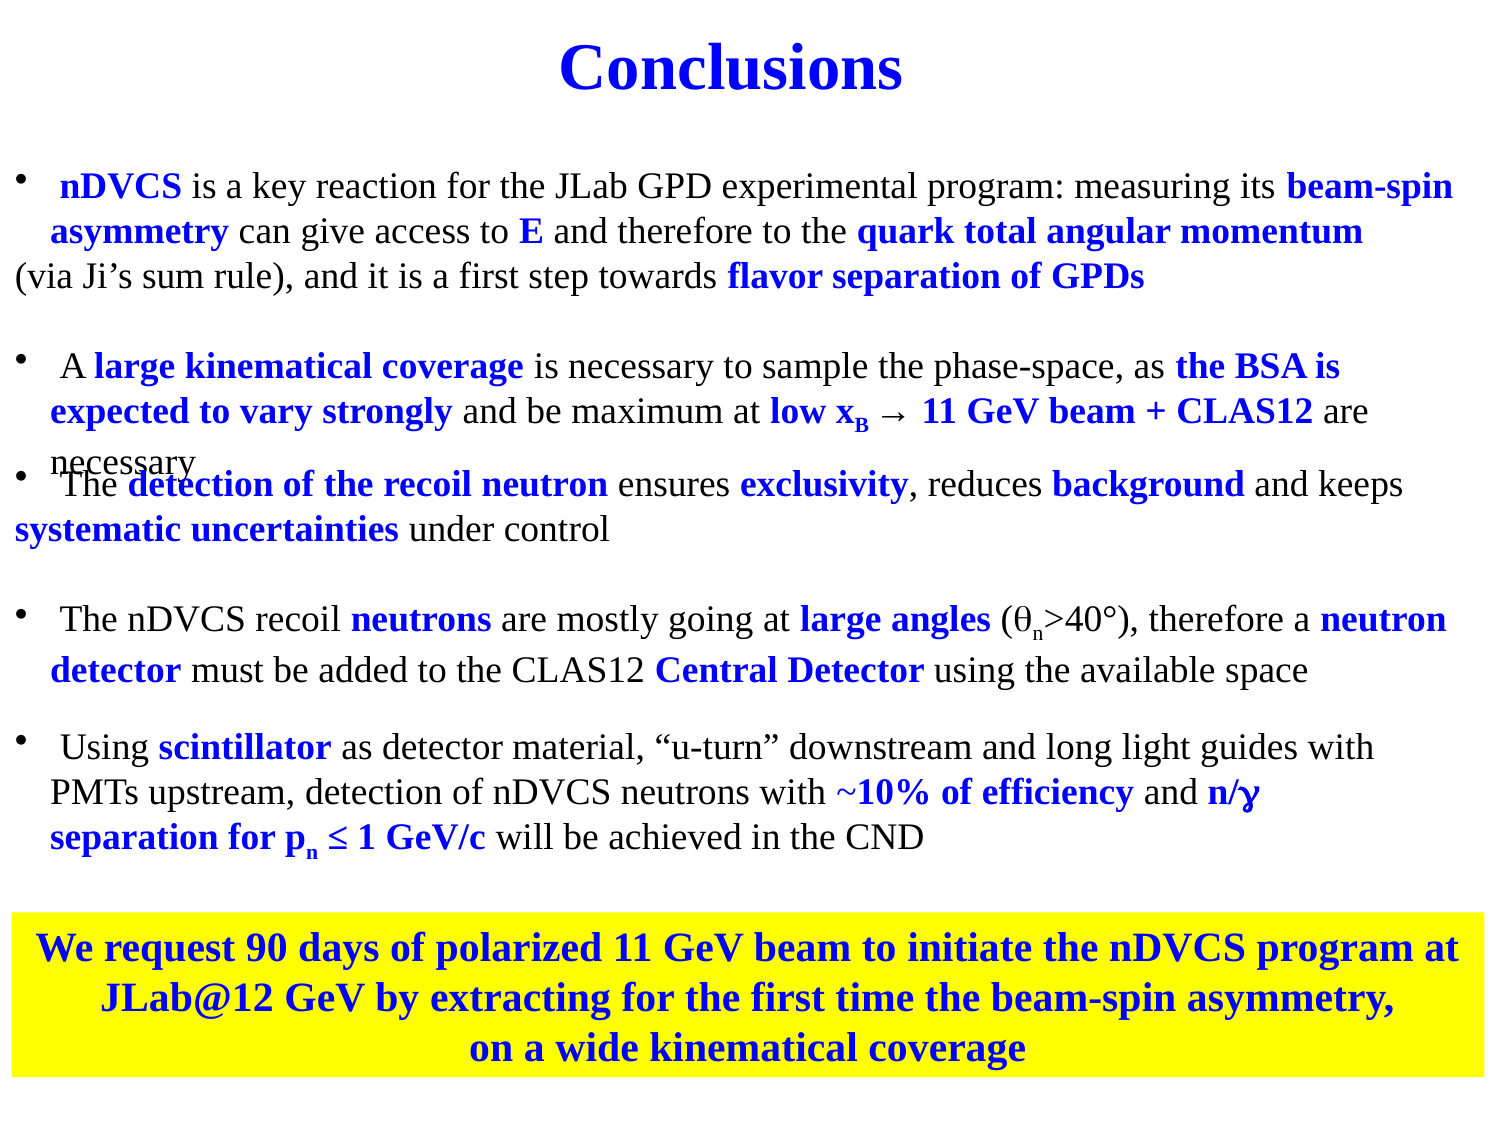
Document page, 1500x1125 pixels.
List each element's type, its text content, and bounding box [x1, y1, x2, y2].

text_box nDVCS is a key reaction for the JLab GPD experimental program: measuring its beam-spin asymmetry can give access to E and therefore to the quark total angular momentum (via Ji’s sum rule), and it is a first step towards flavor separation of GPDs A large kinematical coverage is necessary to sample the phase-space, as the BSA is expected to vary strongly and be maximum at low xB → 11 GeV beam + CLAS12 are necessary [0, 153, 1500, 451]
title Conclusions [506, 18, 957, 108]
text_box We request 90 days of polarized 11 GeV beam to initiate the nDVCS program at JLab@12 GeV by extracting for the first time the beam-spin asymmetry, on a wide kinematical coverage [11, 912, 1485, 1078]
text_box The detection of the recoil neutron ensures exclusivity, reduces background and keeps systematic uncertainties under control The nDVCS recoil neutrons are mostly going at large angles (qn>40°), therefore a neutron detector must be added to the CLAS12 Central Detector using the available space [0, 451, 1500, 697]
text_box Using scintillator as detector material, “u-turn” downstream and long light guides with PMTs upstream, detection of nDVCS neutrons with ~10% of efficiency and n/g separation for pn ≤ 1 GeV/c will be achieved in the CND [0, 714, 1436, 871]
